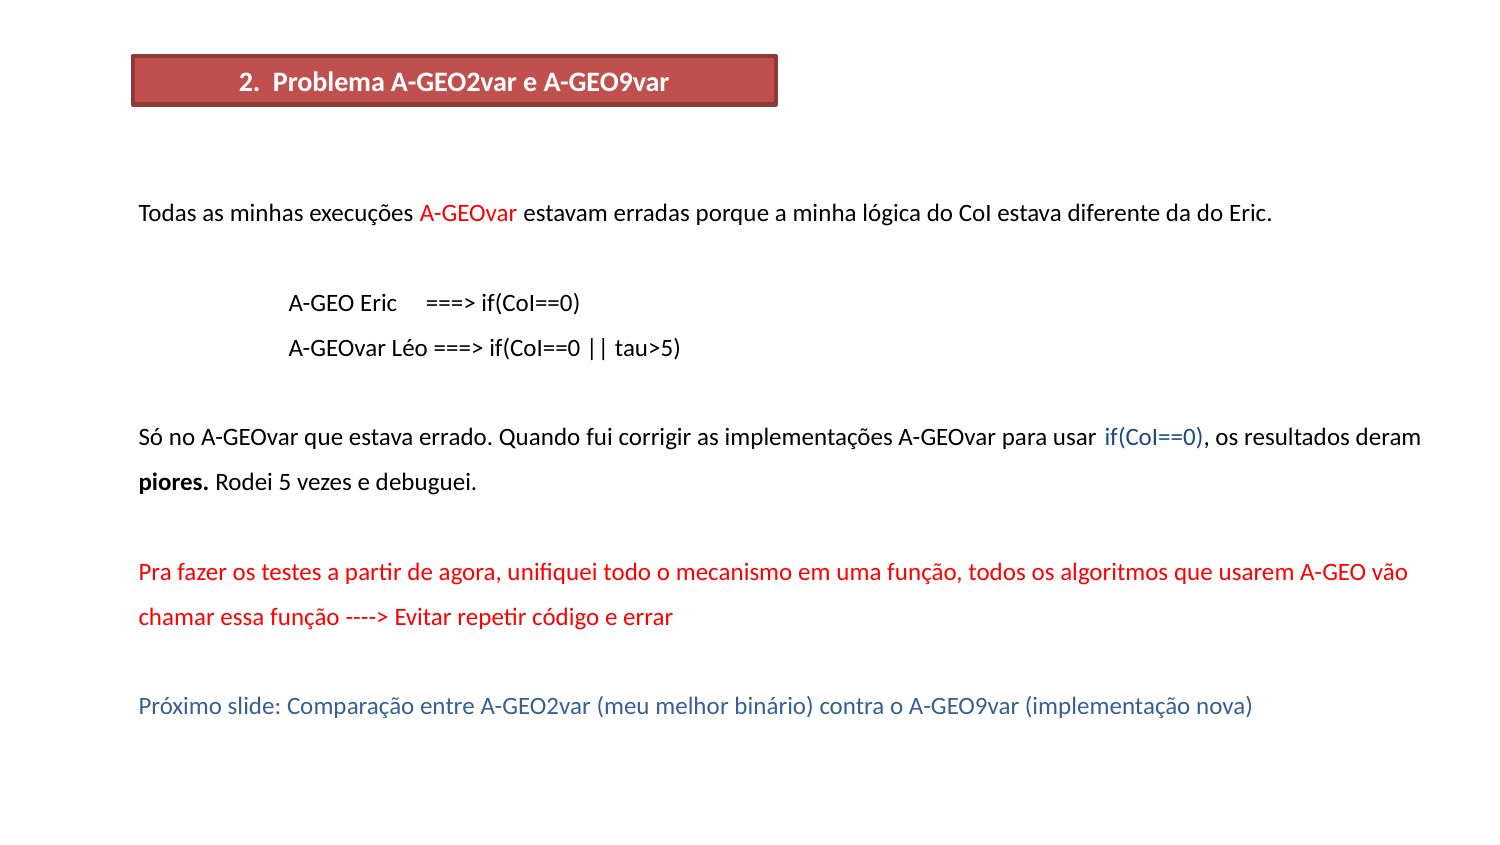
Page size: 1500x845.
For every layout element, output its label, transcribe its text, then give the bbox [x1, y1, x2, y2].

text_box 2. Problema A-GEO2var e A-GEO9var [131, 54, 778, 107]
text_box Todas as minhas execuções A-GEOvar estavam erradas porque a minha lógica do CoI estava diferente da do Eric. A-GEO Eric ===> if(CoI==0) A-GEOvar Léo ===> if(CoI==0 || tau>5) Só no A-GEOvar que estava errado. Quando fui corrigir as implementações A-GEOvar para usar if(CoI==0), os resultados deram piores. Rodei 5 vezes e debuguei. Pra fazer os testes a partir de agora, unifiquei todo o mecanismo em uma função, todos os algoritmos que usarem A-GEO vão chamar essa função ----> Evitar repetir código e errar Próximo slide: Comparação entre A-GEO2var (meu melhor binário) contra o A-GEO9var (implementação nova) [123, 174, 1448, 728]
